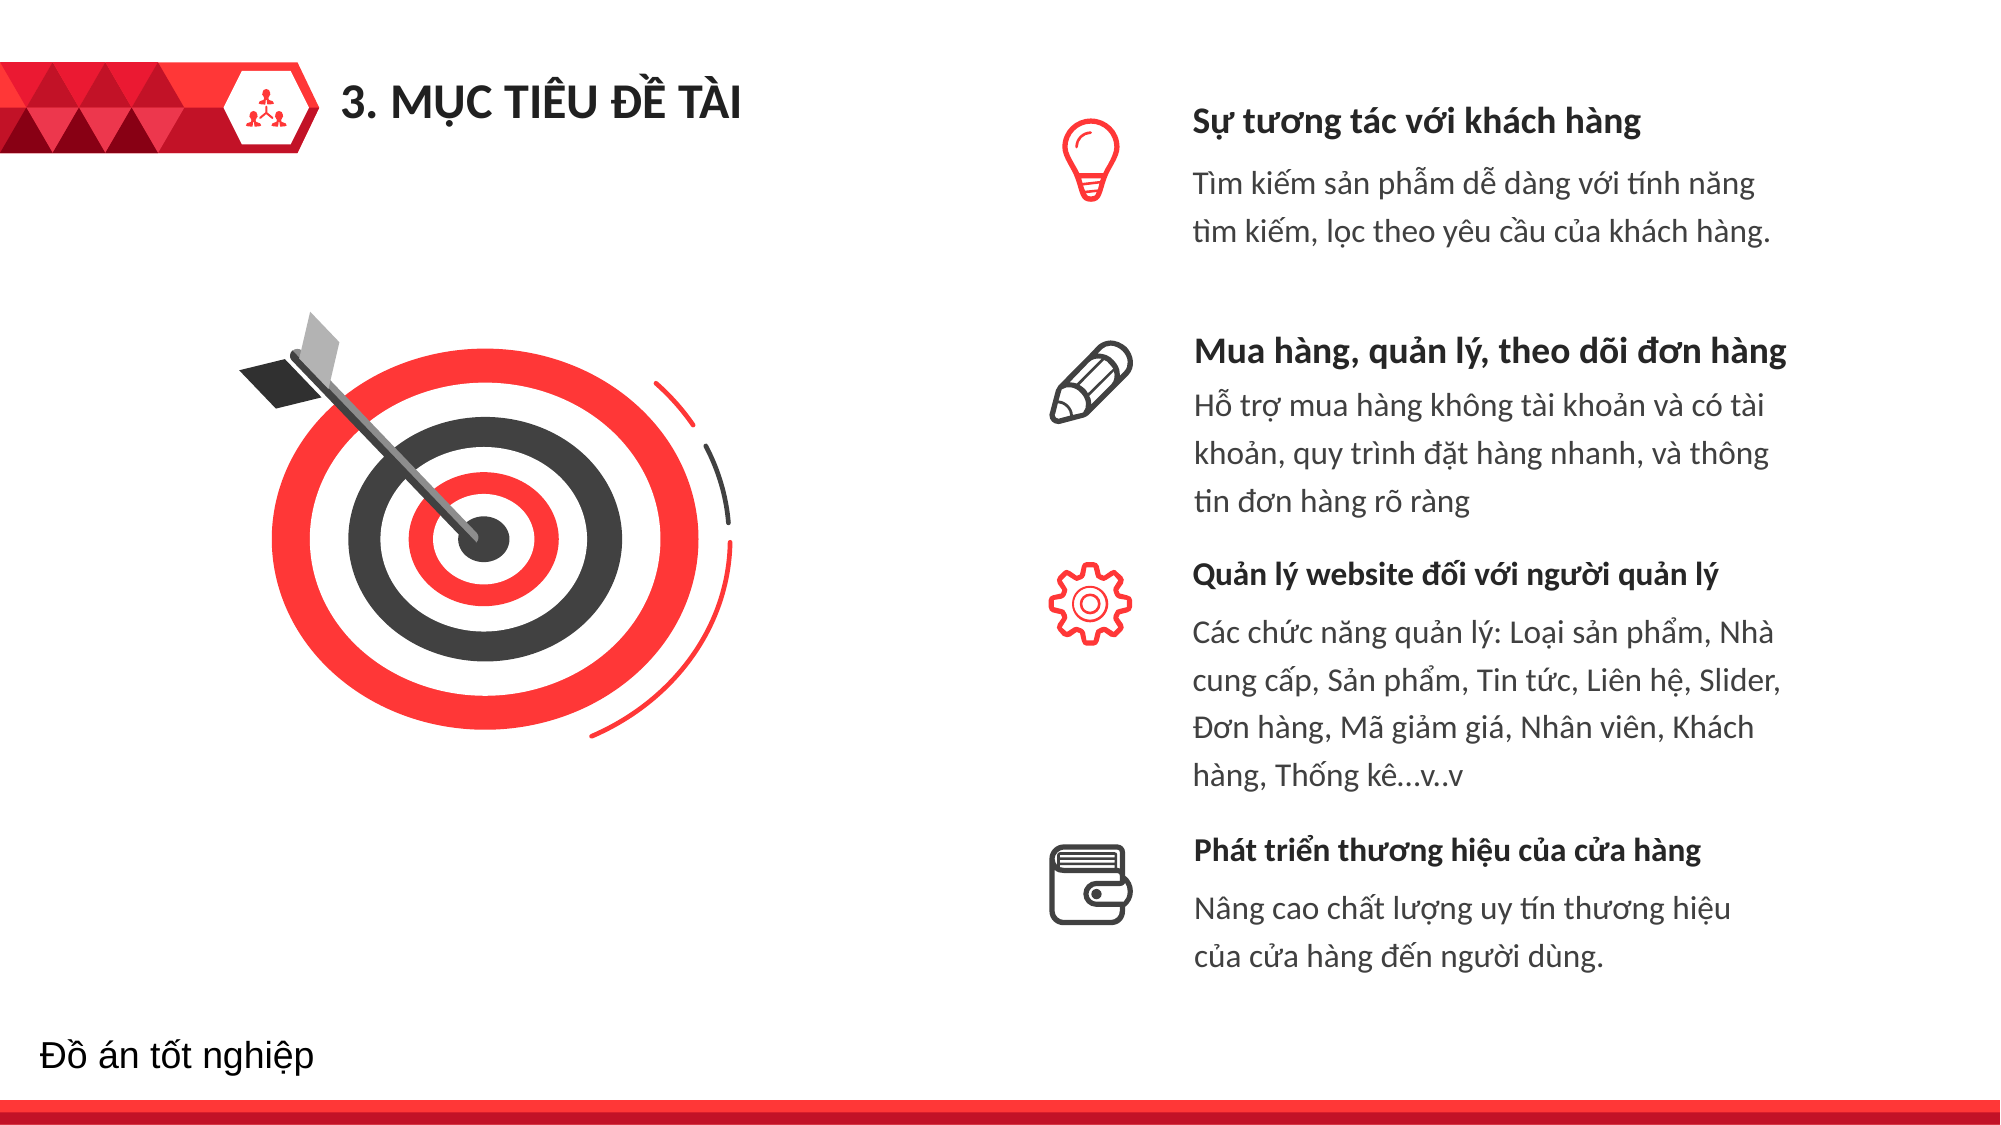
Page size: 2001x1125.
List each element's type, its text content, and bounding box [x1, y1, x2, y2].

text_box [1177, 536, 1799, 804]
text_box 3. MỤC TIÊU ĐỀ TÀI [325, 61, 960, 137]
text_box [1179, 812, 1801, 983]
text_box [1049, 340, 1133, 425]
text_box Đồ án tốt nghiệp [24, 1023, 450, 1084]
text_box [237, 312, 731, 759]
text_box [1179, 309, 1857, 529]
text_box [1048, 561, 1133, 646]
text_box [1177, 88, 1799, 259]
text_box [1049, 844, 1136, 926]
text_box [1062, 118, 1120, 202]
